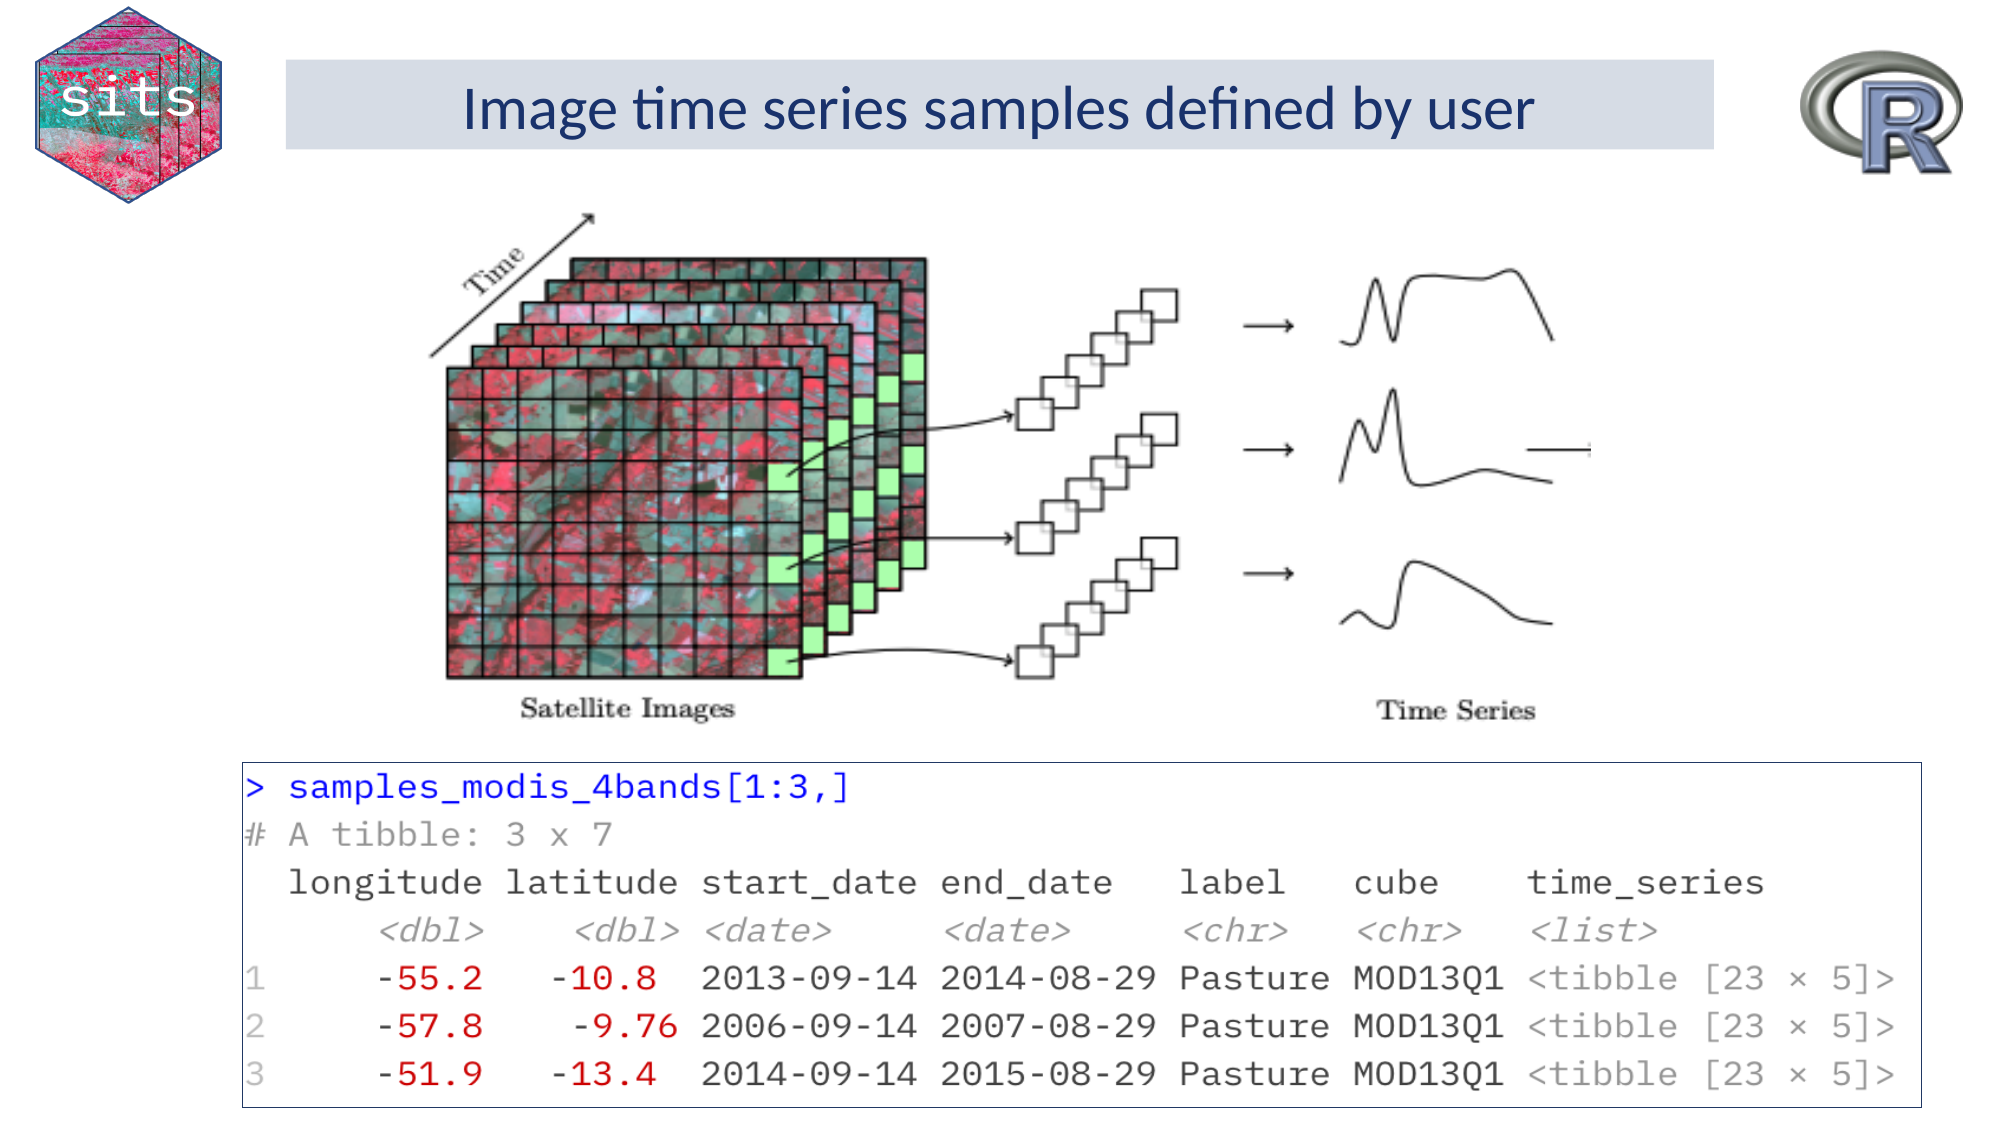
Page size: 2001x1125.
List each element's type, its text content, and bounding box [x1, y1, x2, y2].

text_box Image time series samples defined by user [285, 59, 1714, 150]
picture [242, 762, 1922, 1108]
picture [1800, 31, 1963, 194]
picture [22, 6, 234, 204]
picture [379, 161, 1591, 742]
